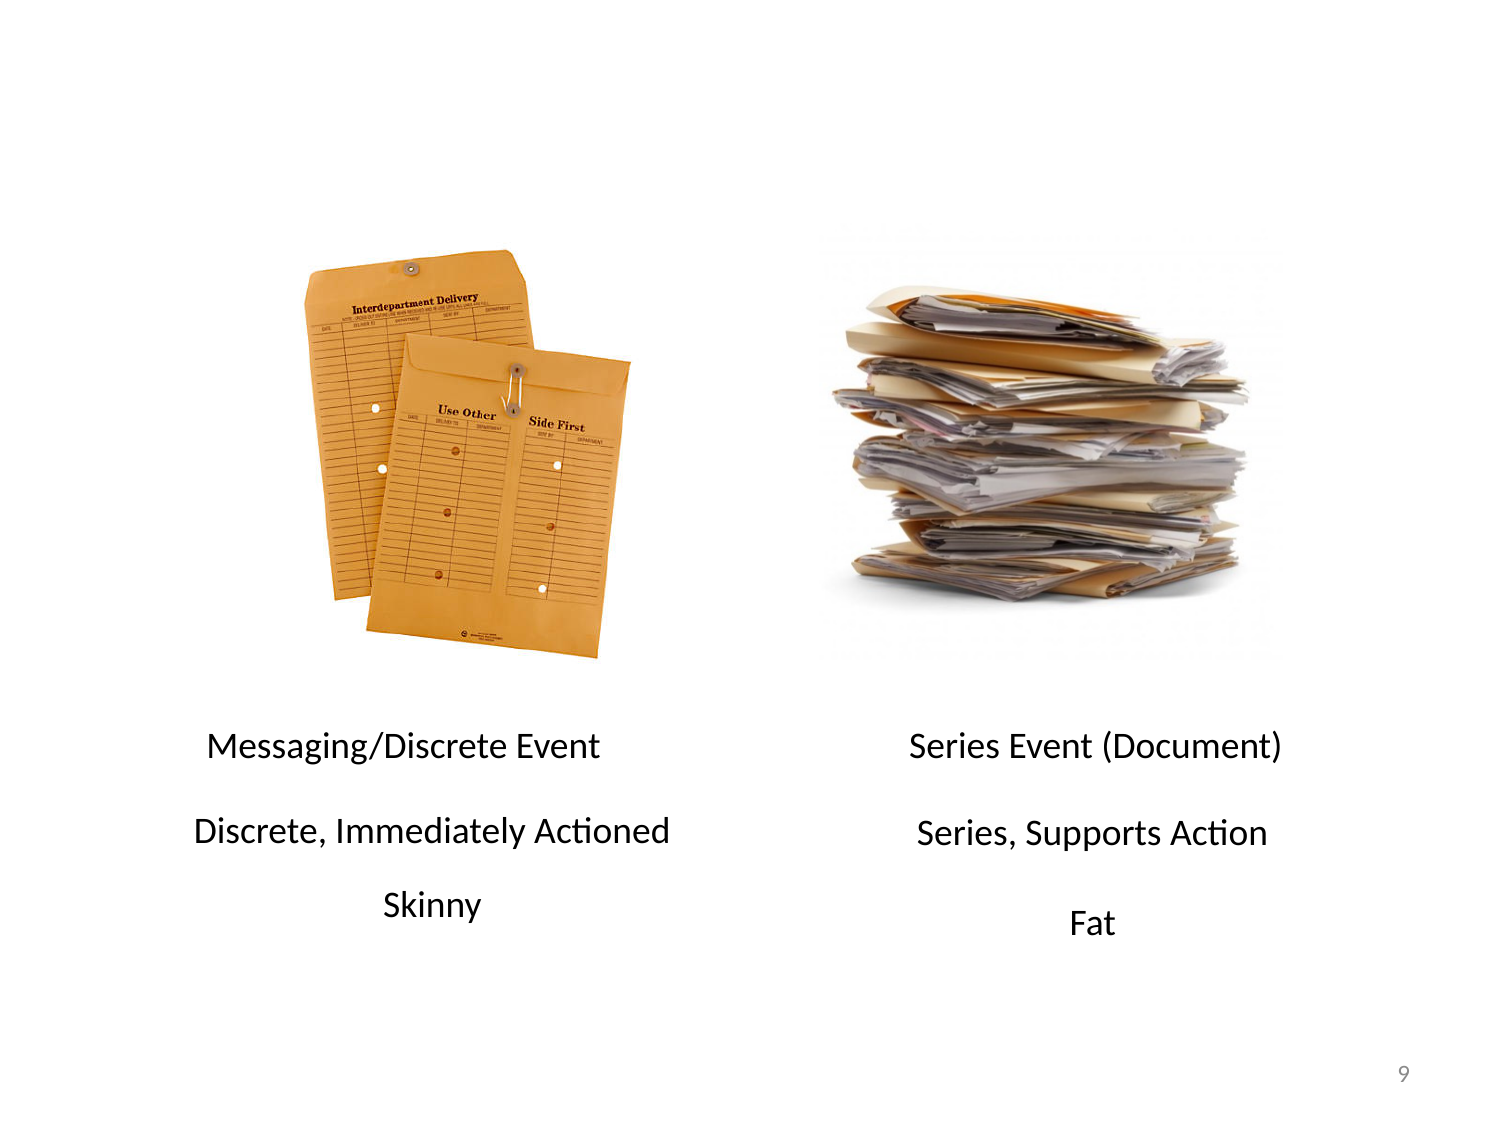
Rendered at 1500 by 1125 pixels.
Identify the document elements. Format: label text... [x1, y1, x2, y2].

text_box Series Event (Document) [894, 713, 1366, 773]
picture [247, 242, 670, 665]
text_box Discrete, Immediately Actioned [159, 798, 706, 858]
picture [819, 223, 1283, 665]
text_box Messaging/Discrete Event [191, 713, 651, 773]
text_box Fat [819, 891, 1366, 951]
text_box Series, Supports Action [819, 800, 1366, 860]
text_box Skinny [159, 873, 706, 933]
slide_number 9 [1074, 1042, 1425, 1103]
